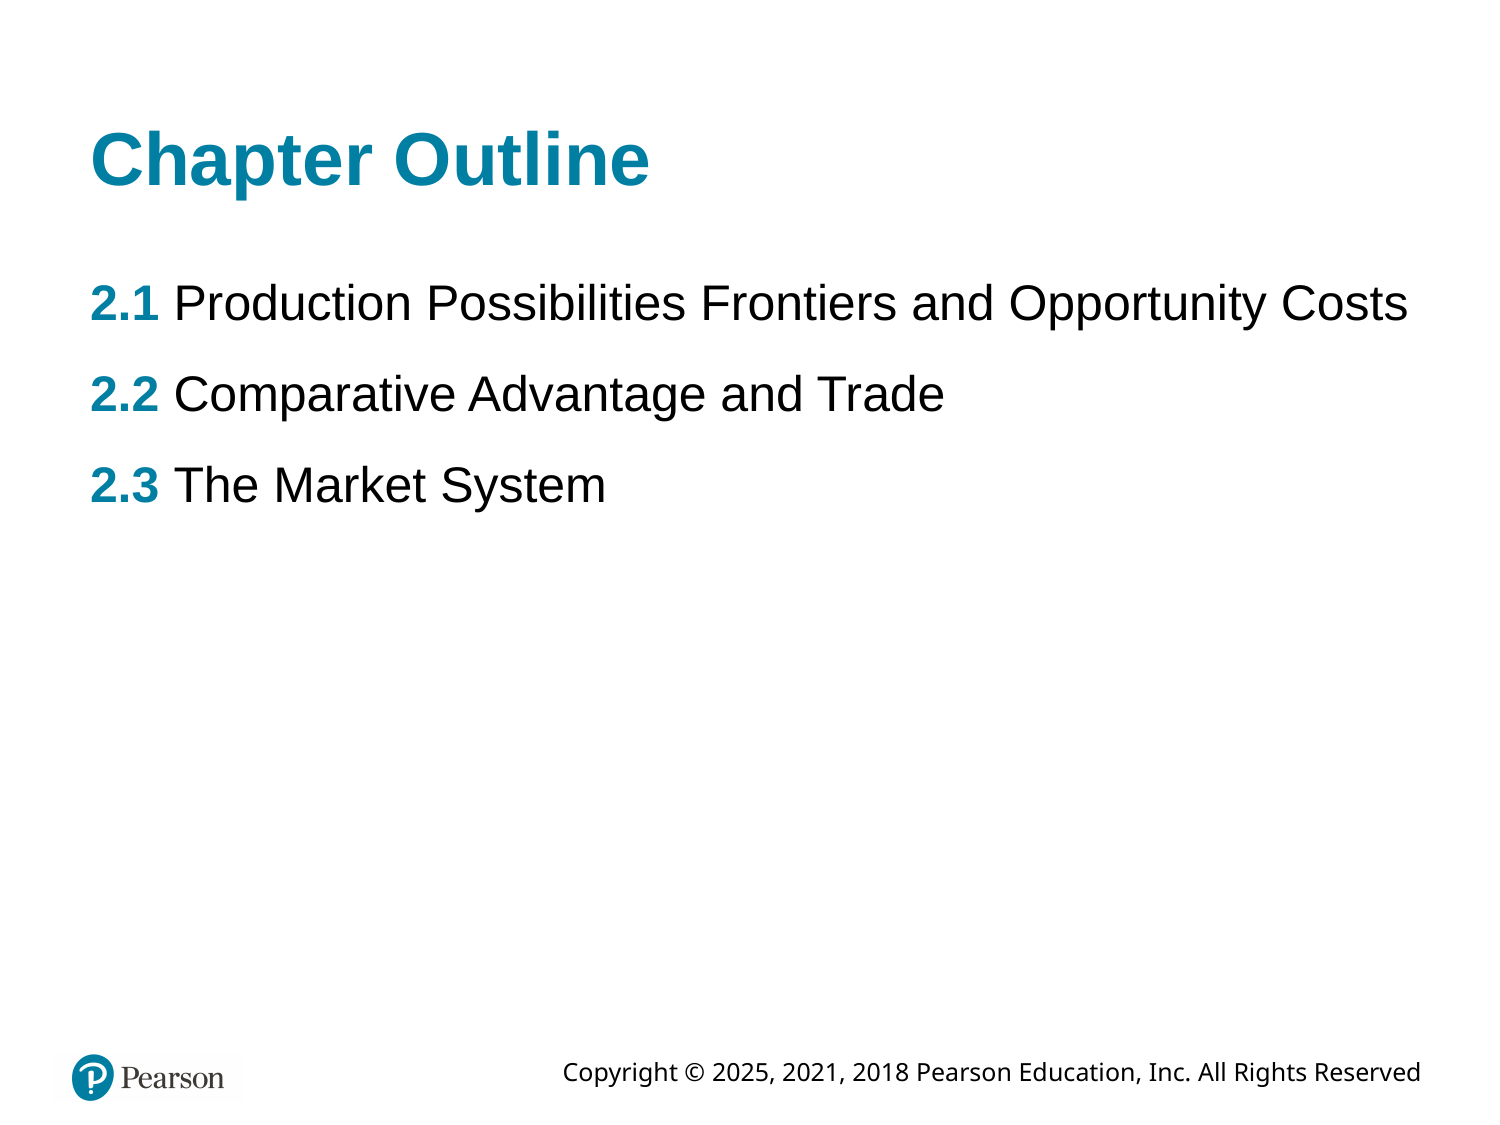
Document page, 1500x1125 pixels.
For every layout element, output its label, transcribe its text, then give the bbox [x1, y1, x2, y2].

list 2.1 Production Possibilities Frontiers and Opportunity Costs 2.2 Comparative Advantage and Trade 2.3 The Market System [75, 255, 1426, 643]
picture [51, 1053, 245, 1102]
title Chapter Outline [75, 35, 1425, 216]
